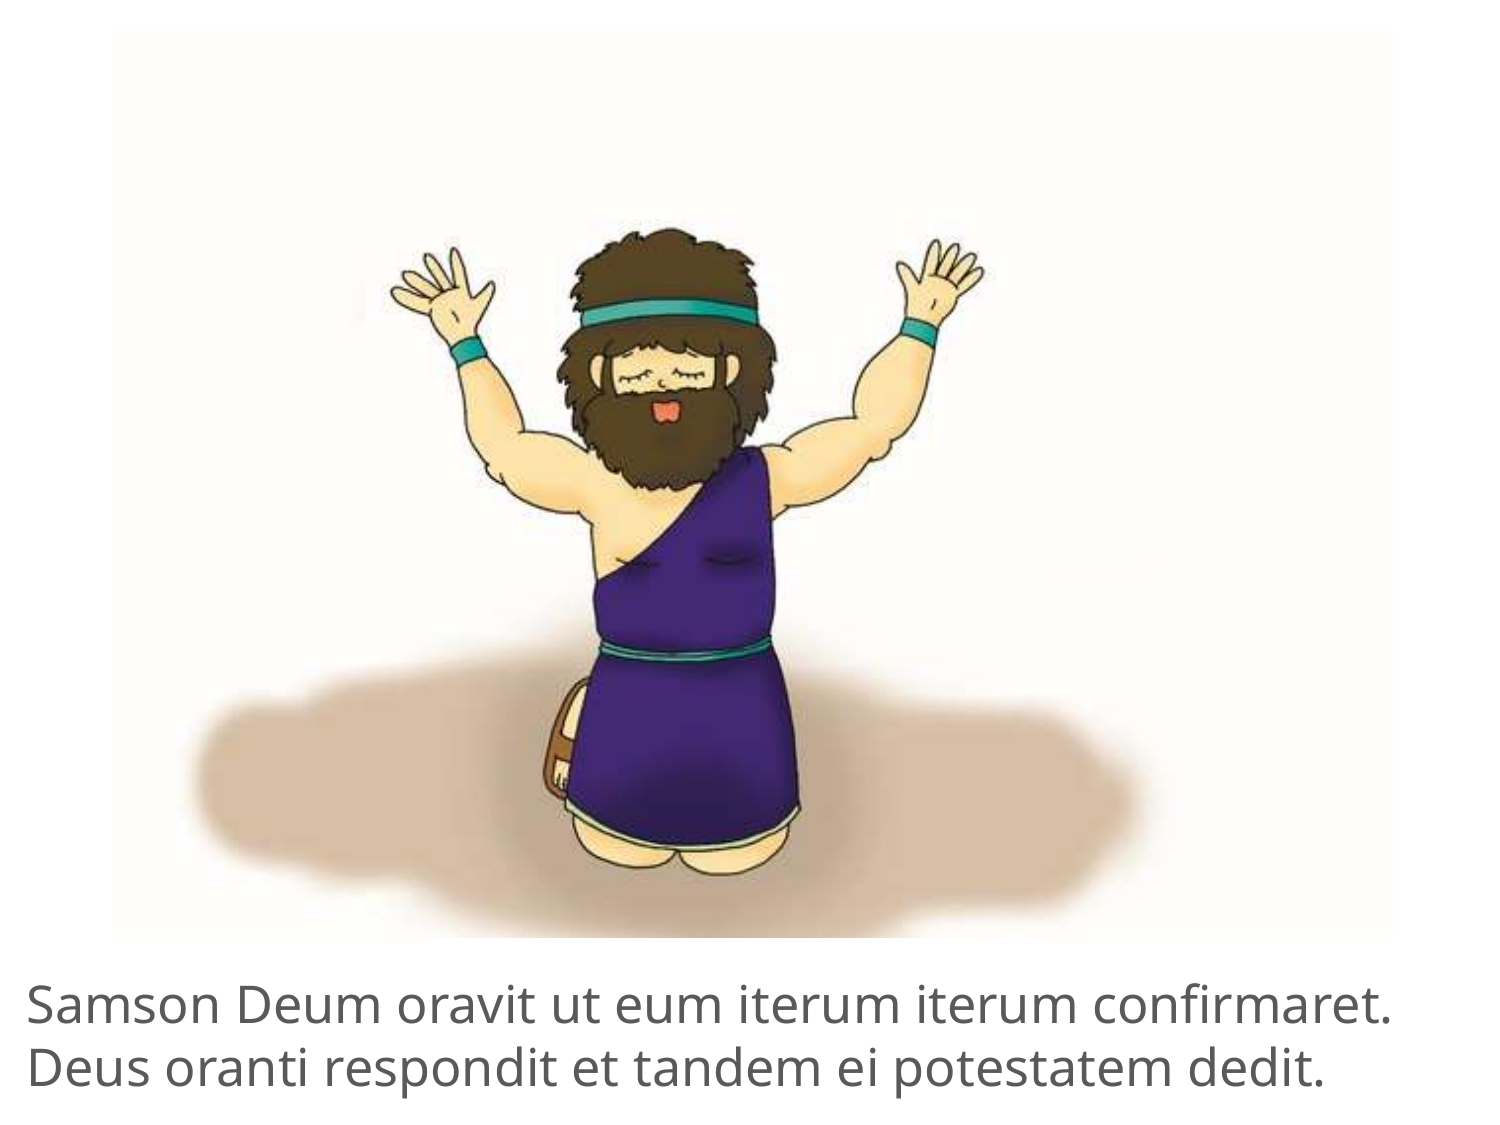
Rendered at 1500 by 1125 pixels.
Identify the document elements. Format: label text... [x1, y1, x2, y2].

text_box Samson Deum oravit ut eum iterum iterum confirmaret. Deus oranti respondit et tandem ei potestatem dedit. [11, 964, 1498, 1104]
picture [113, 30, 1396, 938]
